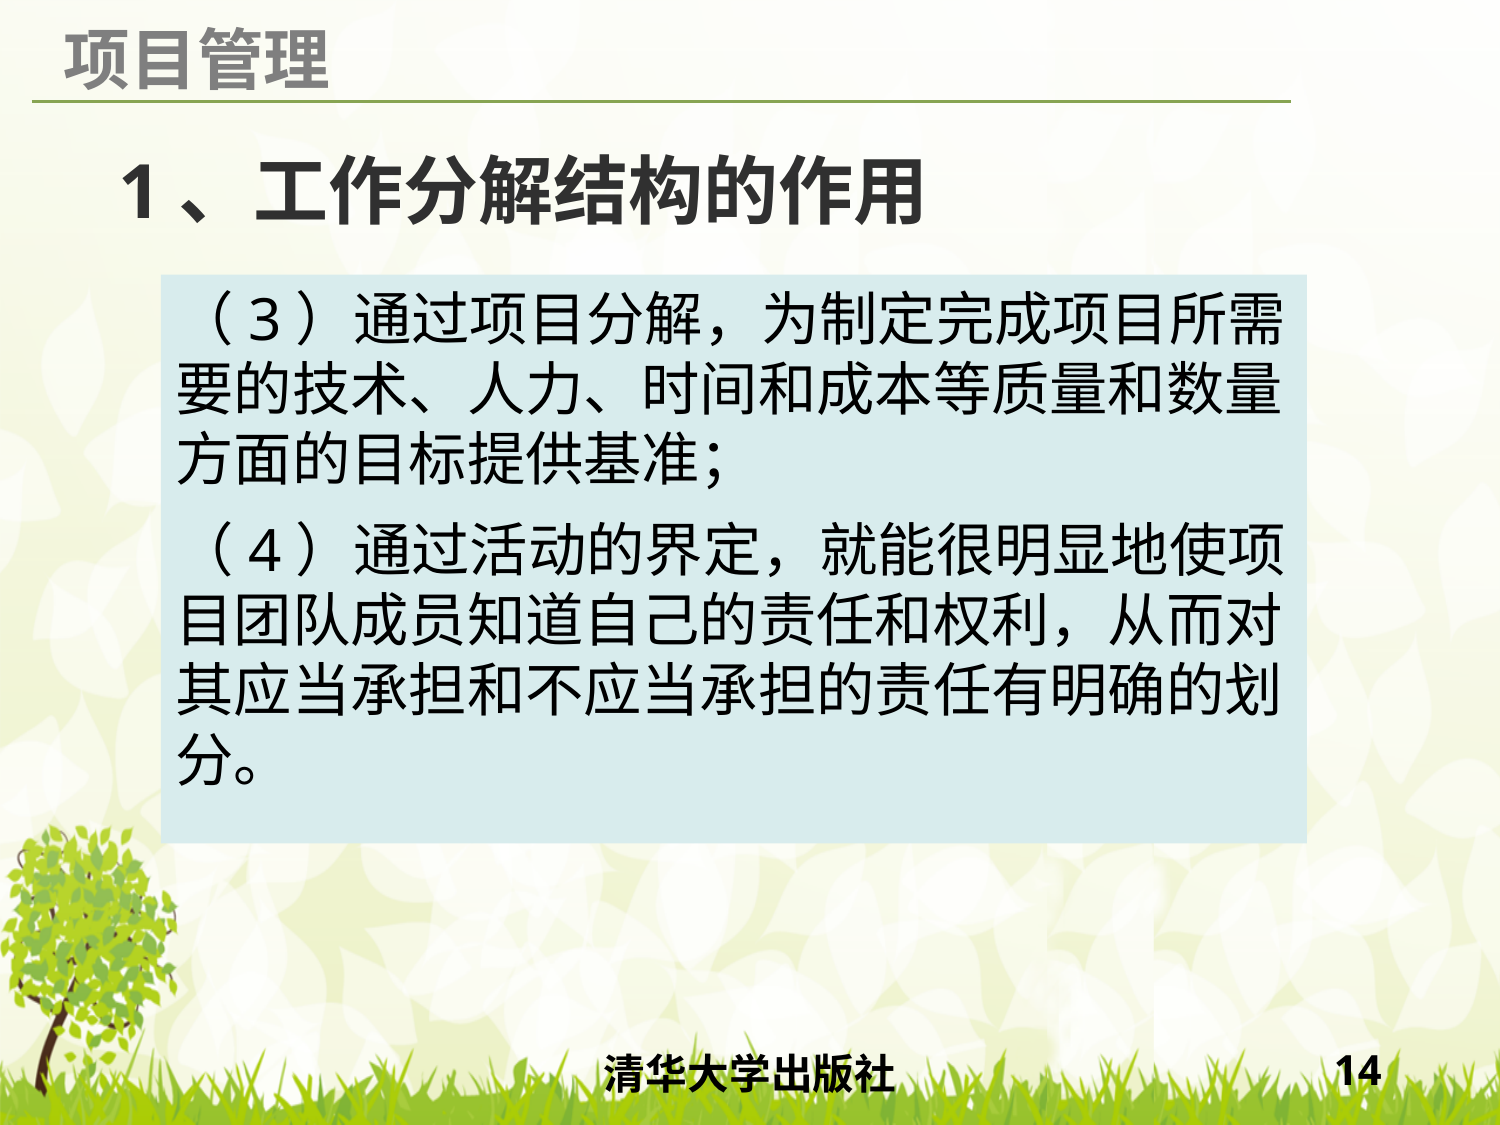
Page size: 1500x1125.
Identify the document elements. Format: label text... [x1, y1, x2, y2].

picture [0, 0, 1500, 1125]
footer 清华大学出版社 [496, 1042, 1004, 1103]
list （3）通过项目分解，为制定完成项目所需要的技术、人力、时间和成本等质量和数量方面的目标提供基准； （4）通过活动的界定，就能很明显地使项目团队成员知道自己的责任和权利，从而对其应当承担和不应当承担的责任有明确的划分。 [160, 274, 1307, 844]
title 1、工作分解结构的作用 [103, 137, 1397, 253]
slide_number 14 [1059, 1042, 1397, 1103]
